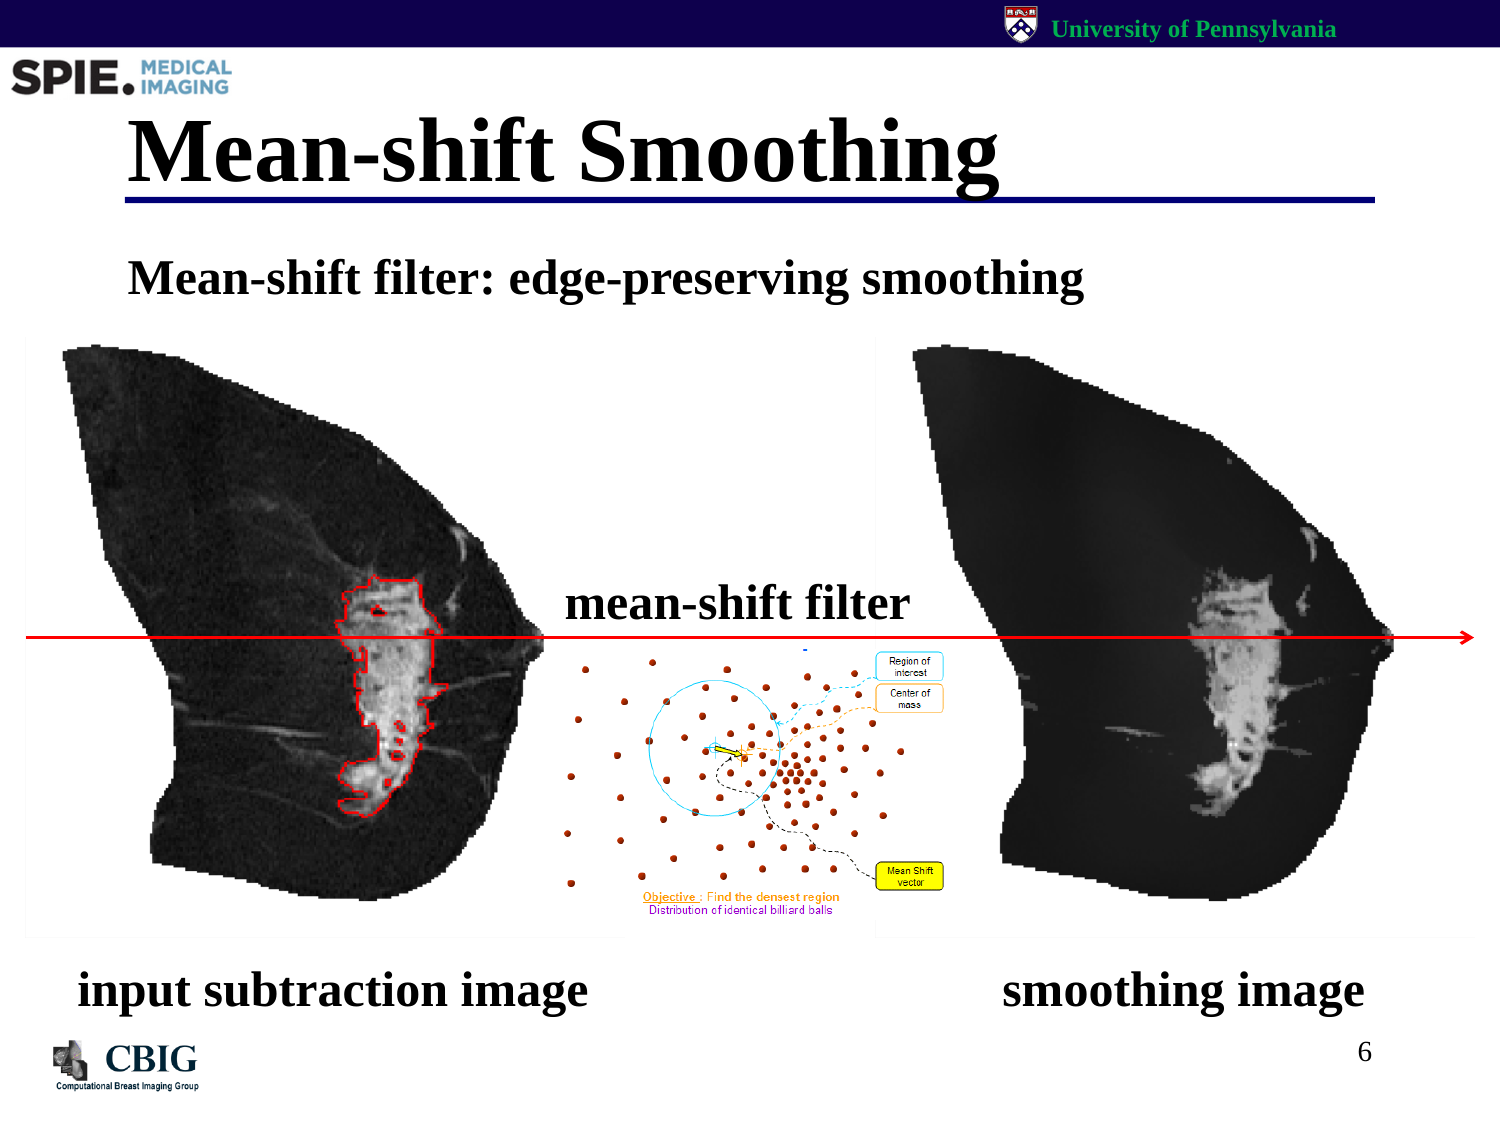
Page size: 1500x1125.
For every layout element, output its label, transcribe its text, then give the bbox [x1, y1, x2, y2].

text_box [25, 337, 626, 1026]
picture [1001, 6, 1040, 44]
list Mean-shift filter: edge-preserving smoothing [112, 237, 1388, 388]
slide_number 6 [1312, 1035, 1388, 1101]
picture [50, 1026, 219, 1101]
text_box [874, 337, 1475, 1026]
picture [9, 53, 238, 100]
title Mean-shift Smoothing [112, 81, 1388, 208]
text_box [549, 562, 951, 921]
